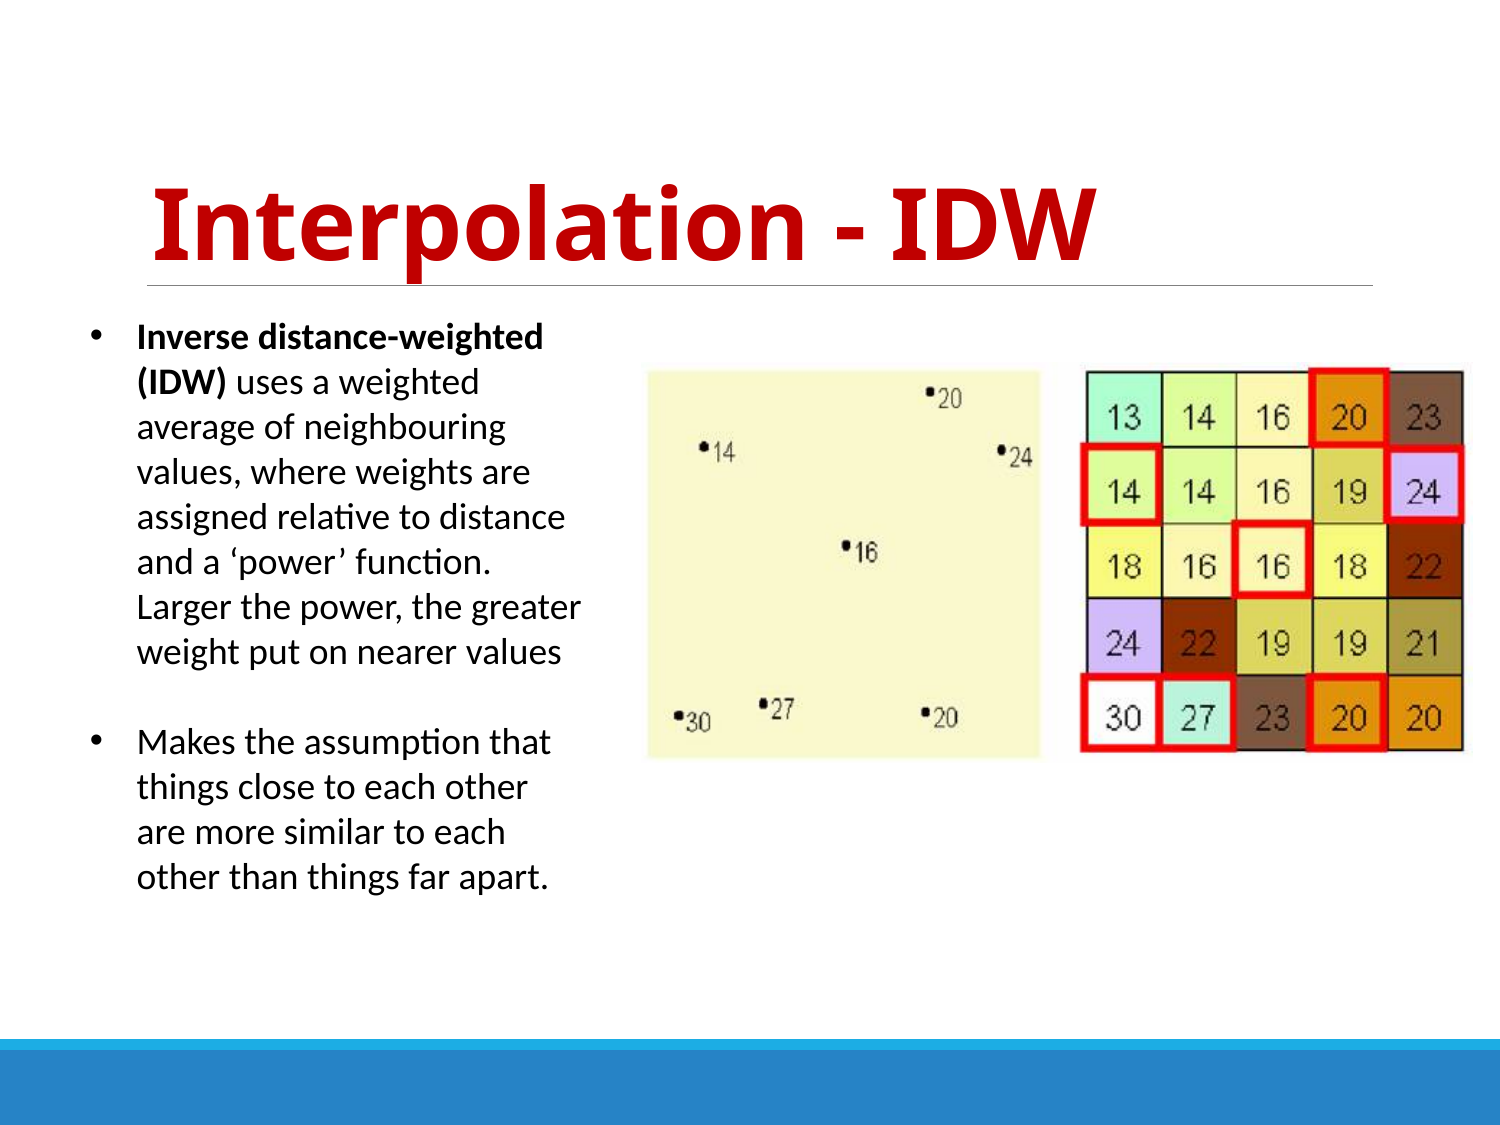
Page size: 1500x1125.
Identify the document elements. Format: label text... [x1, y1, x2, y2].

title Interpolation - IDW [137, 50, 1375, 288]
picture [640, 361, 1474, 773]
text_box Inverse distance-weighted (IDW) uses a weighted average of neighbouring values, where weights are assigned relative to distance and a ‘power’ function. Larger the power, the greater weight put on nearer values Makes the assumption that things close to each other are more similar to each other than things far apart. [74, 304, 600, 1040]
